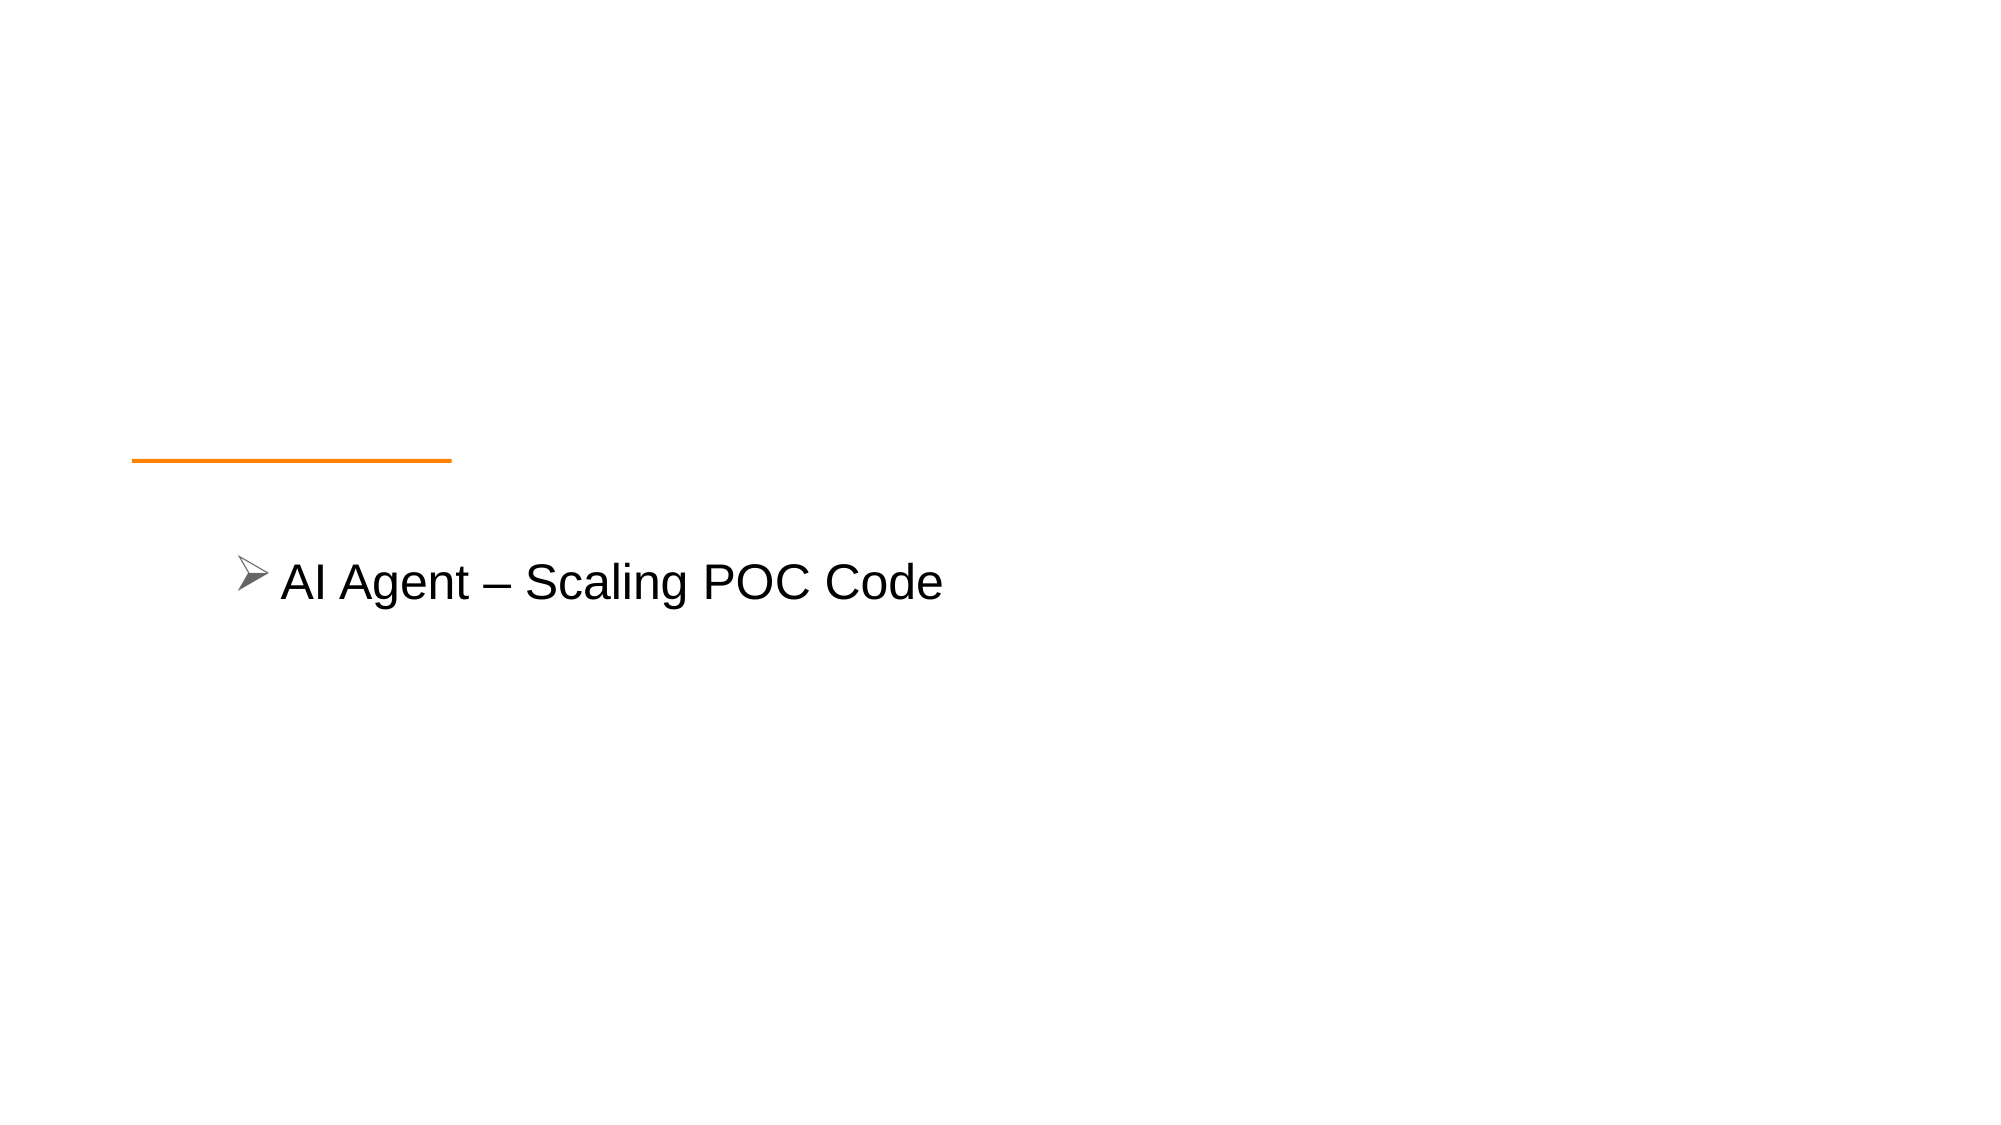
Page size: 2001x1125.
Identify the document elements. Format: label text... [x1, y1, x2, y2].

text_box AI Agent – Scaling POC Code [156, 539, 1905, 873]
